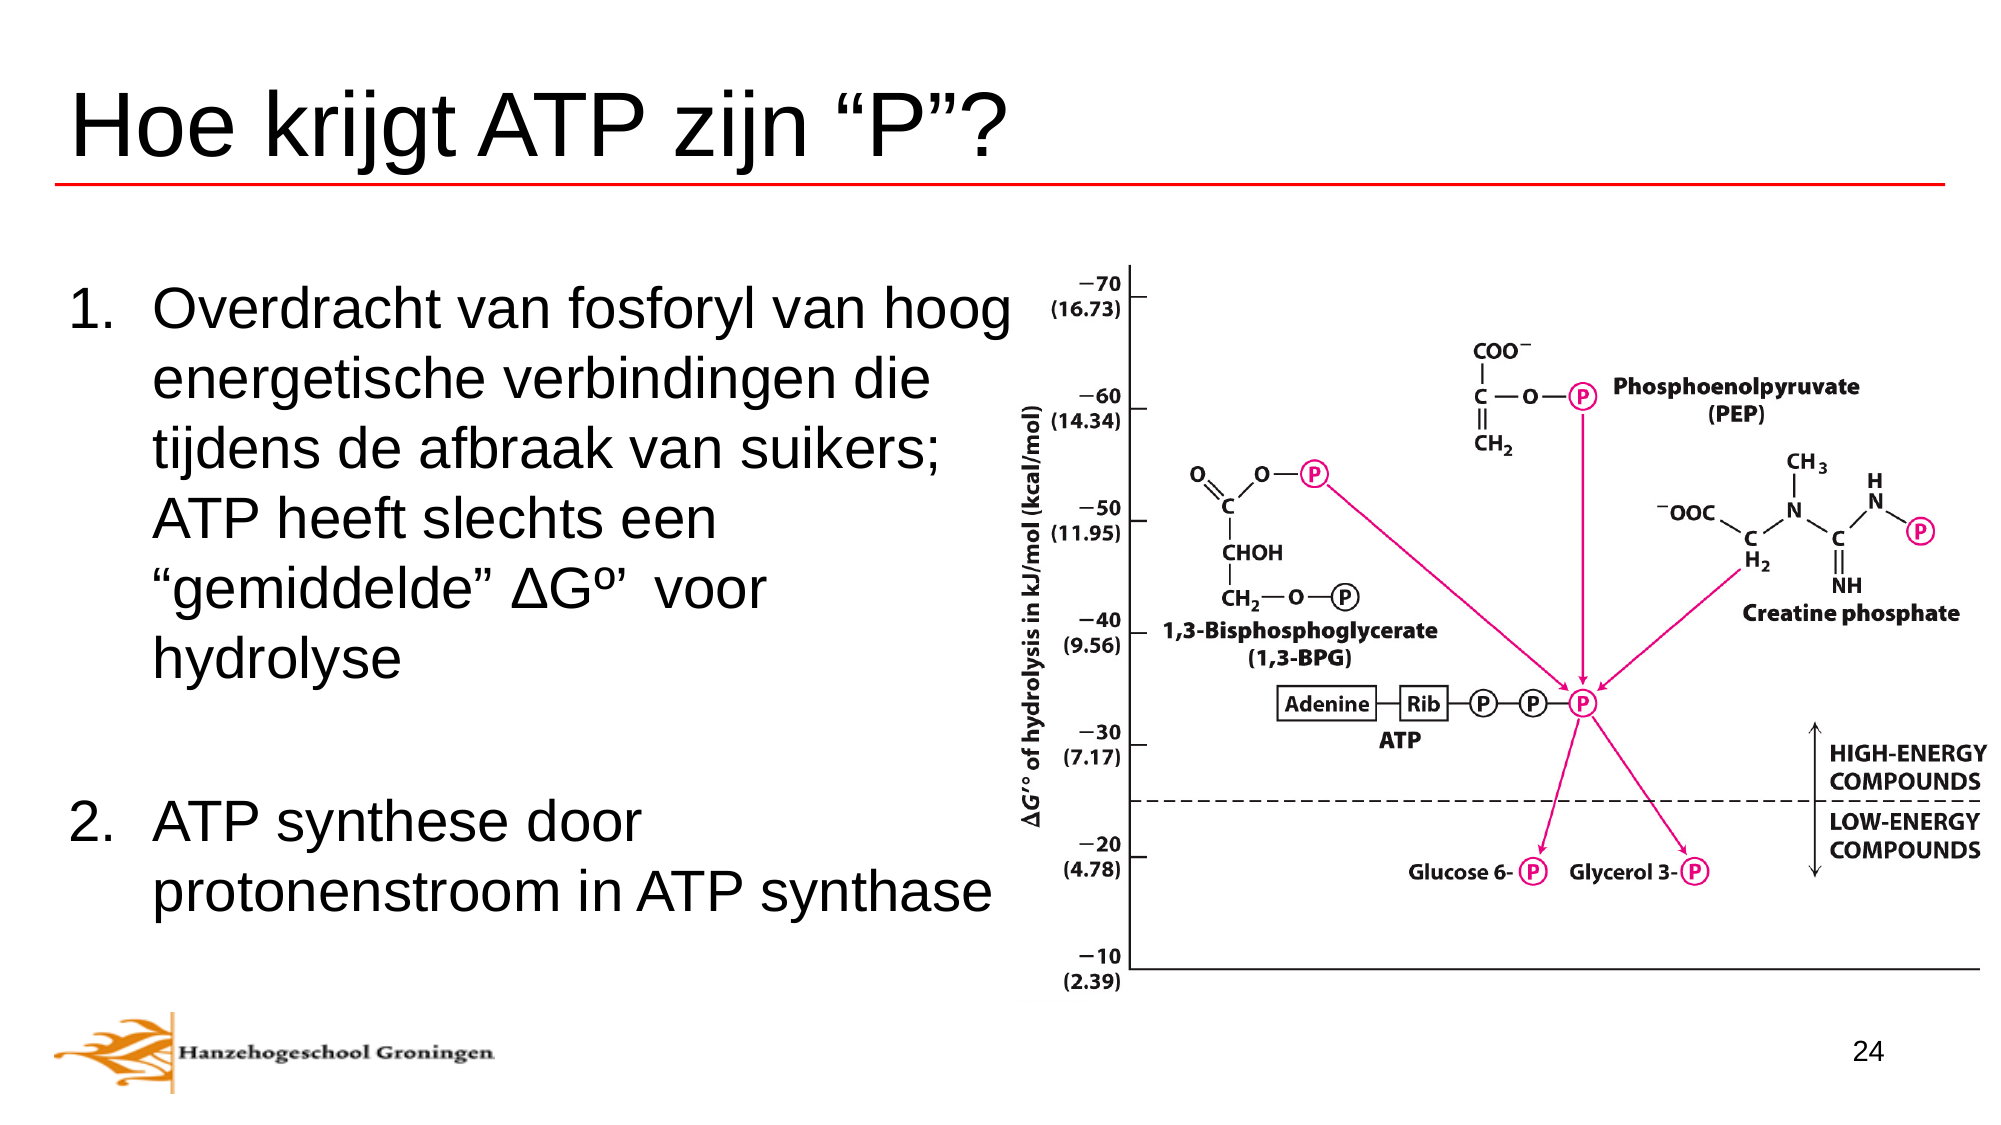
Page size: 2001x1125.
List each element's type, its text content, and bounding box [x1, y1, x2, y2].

list Overdracht van fosforyl van hoog energetische verbindingen die tijdens de afbraak van suikers; ATP heeft slechts een “gemiddelde” ΔGº’ voor hydrolyse ATP synthese door protonenstroom in ATP synthase [53, 262, 1006, 1005]
picture [54, 1012, 495, 1094]
picture [1010, 256, 1996, 1002]
title Hoe krijgt ATP zijn “P”? [54, 54, 1946, 185]
slide_number 24 [1433, 1024, 1901, 1103]
